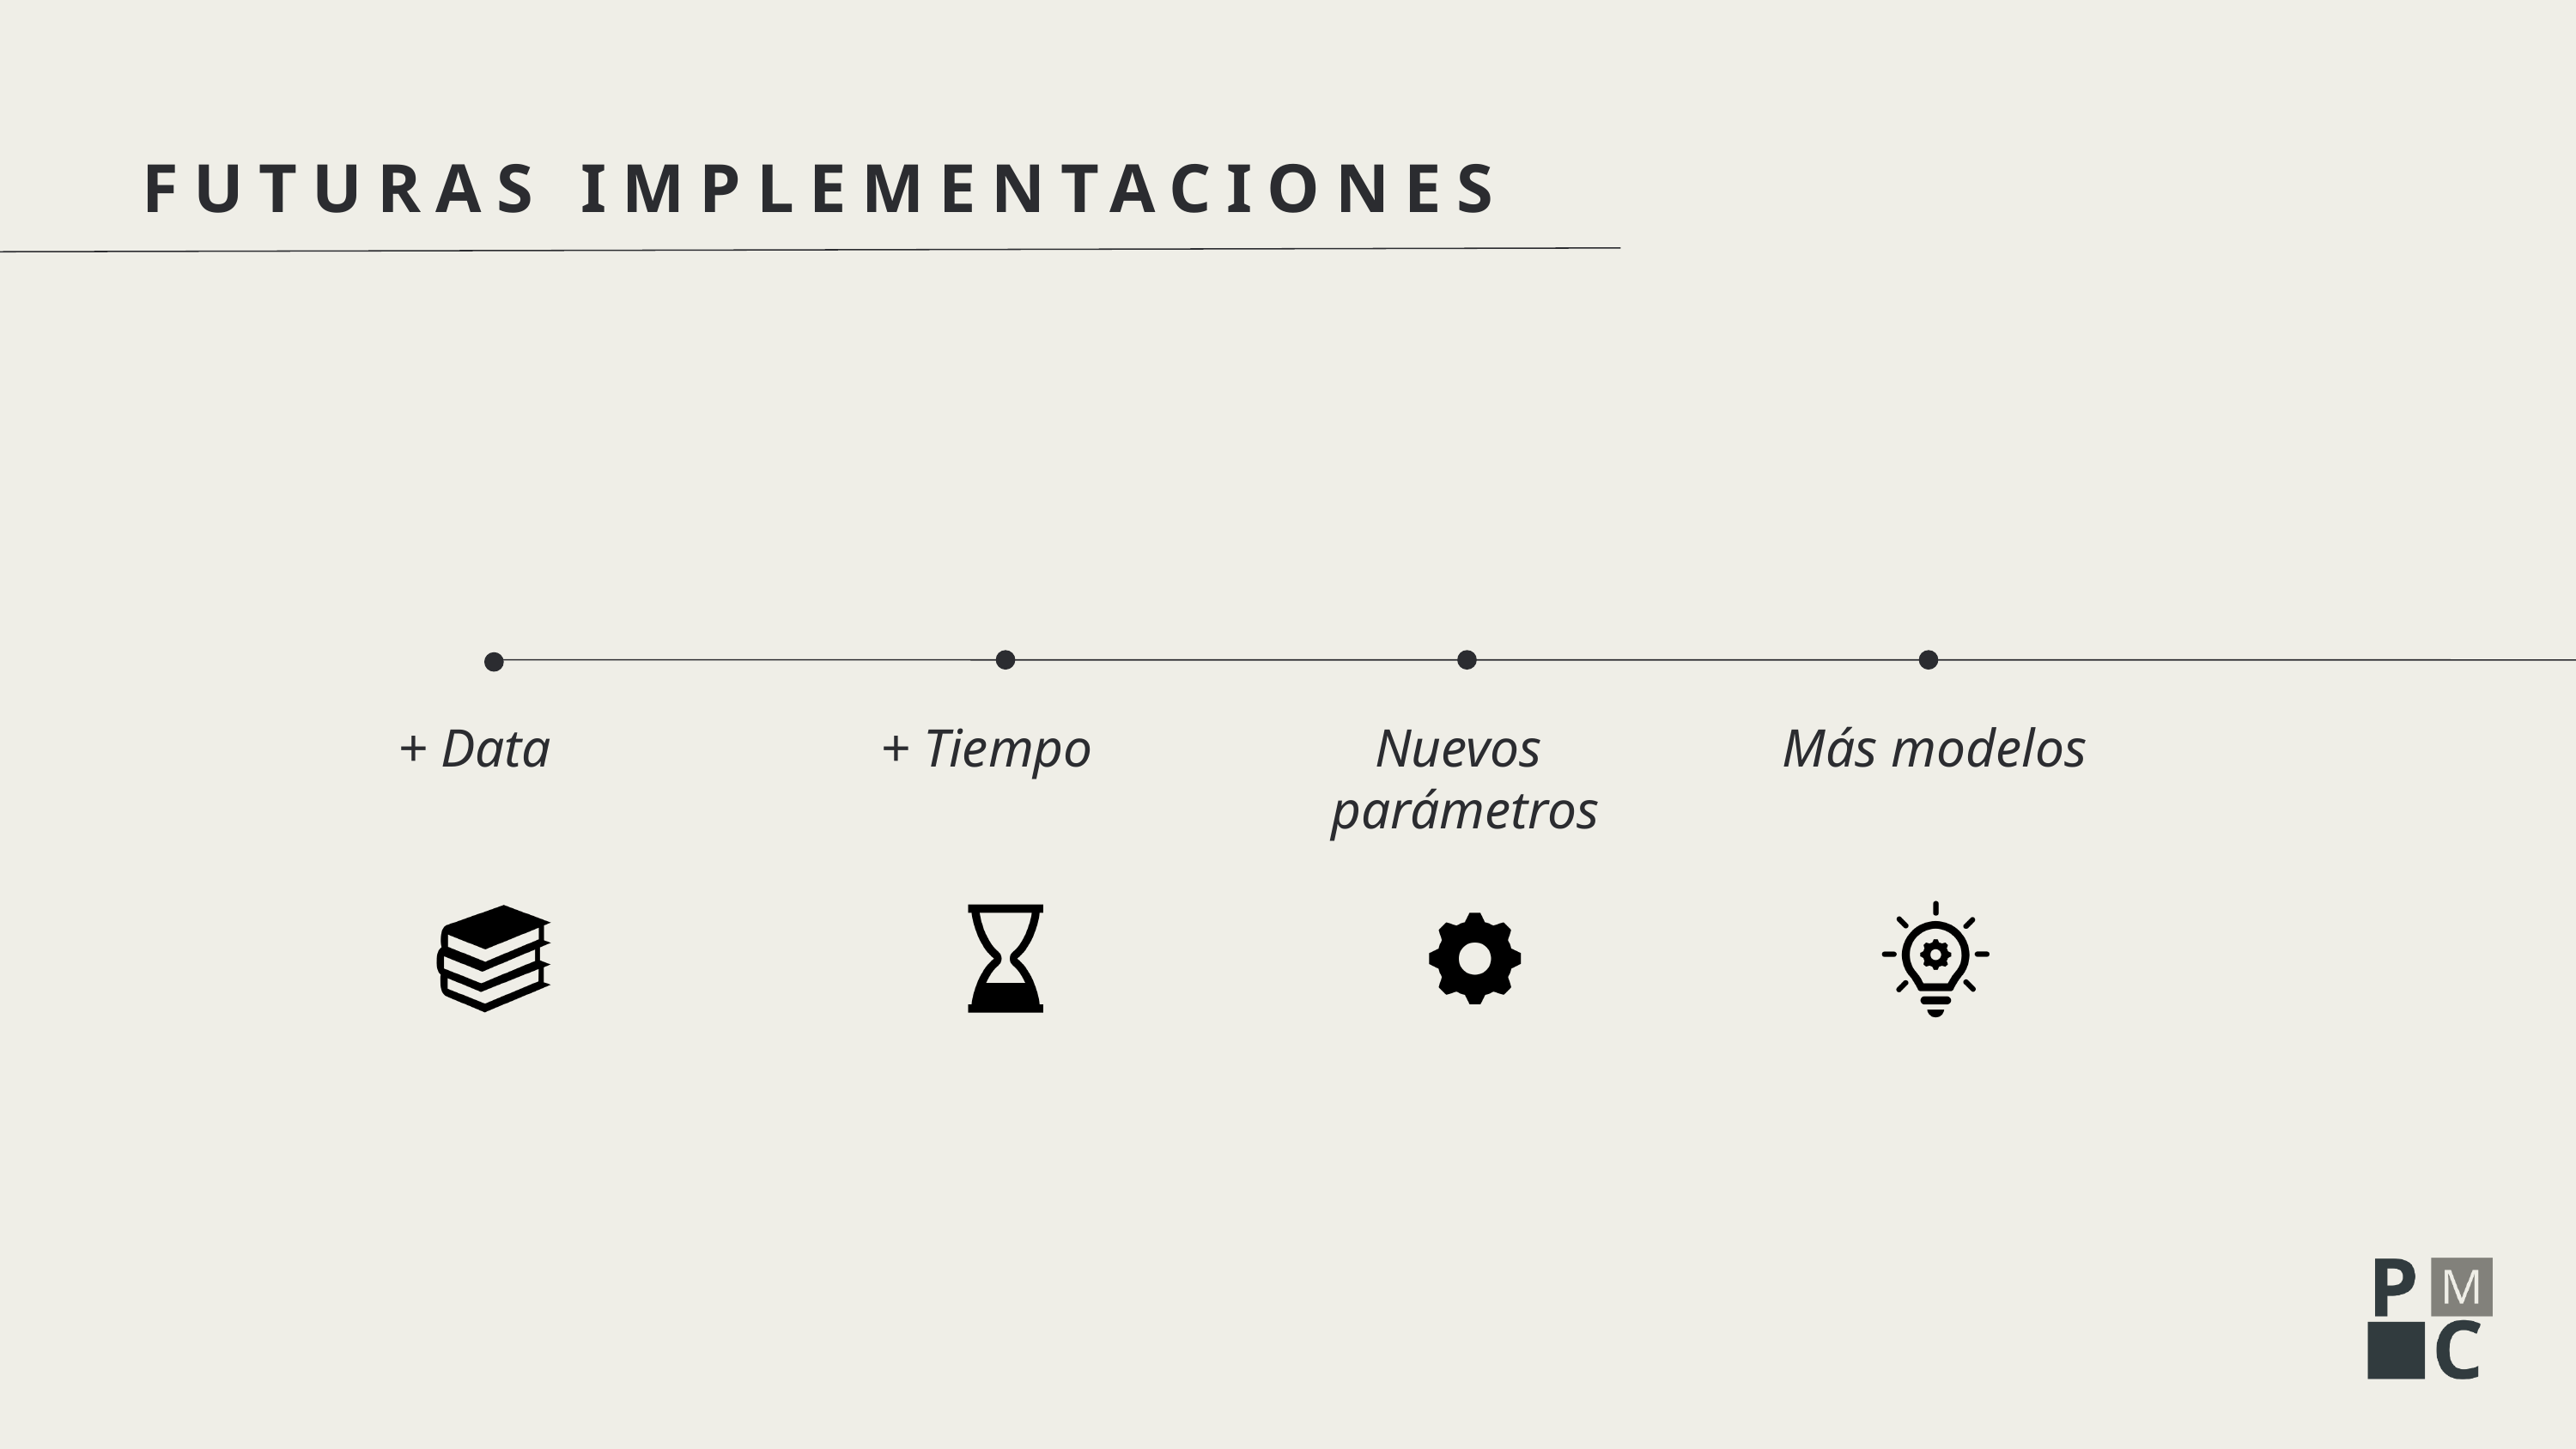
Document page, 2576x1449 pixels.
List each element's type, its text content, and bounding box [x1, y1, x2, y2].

picture [940, 894, 1071, 1024]
picture [2348, 1236, 2508, 1396]
picture [1410, 894, 1540, 1024]
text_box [1456, 650, 1478, 670]
text_box Más modelos [1782, 714, 2233, 778]
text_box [483, 652, 504, 672]
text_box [1918, 650, 1939, 670]
text_box + Data [398, 714, 791, 778]
text_box FUTURAS IMPLEMENTACIONES [142, 132, 2428, 226]
text_box + Tiempo [879, 714, 1273, 778]
text_box Nuevos parámetros [1248, 714, 1683, 840]
picture [1871, 895, 2002, 1025]
picture [428, 894, 559, 1024]
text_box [995, 650, 1016, 670]
